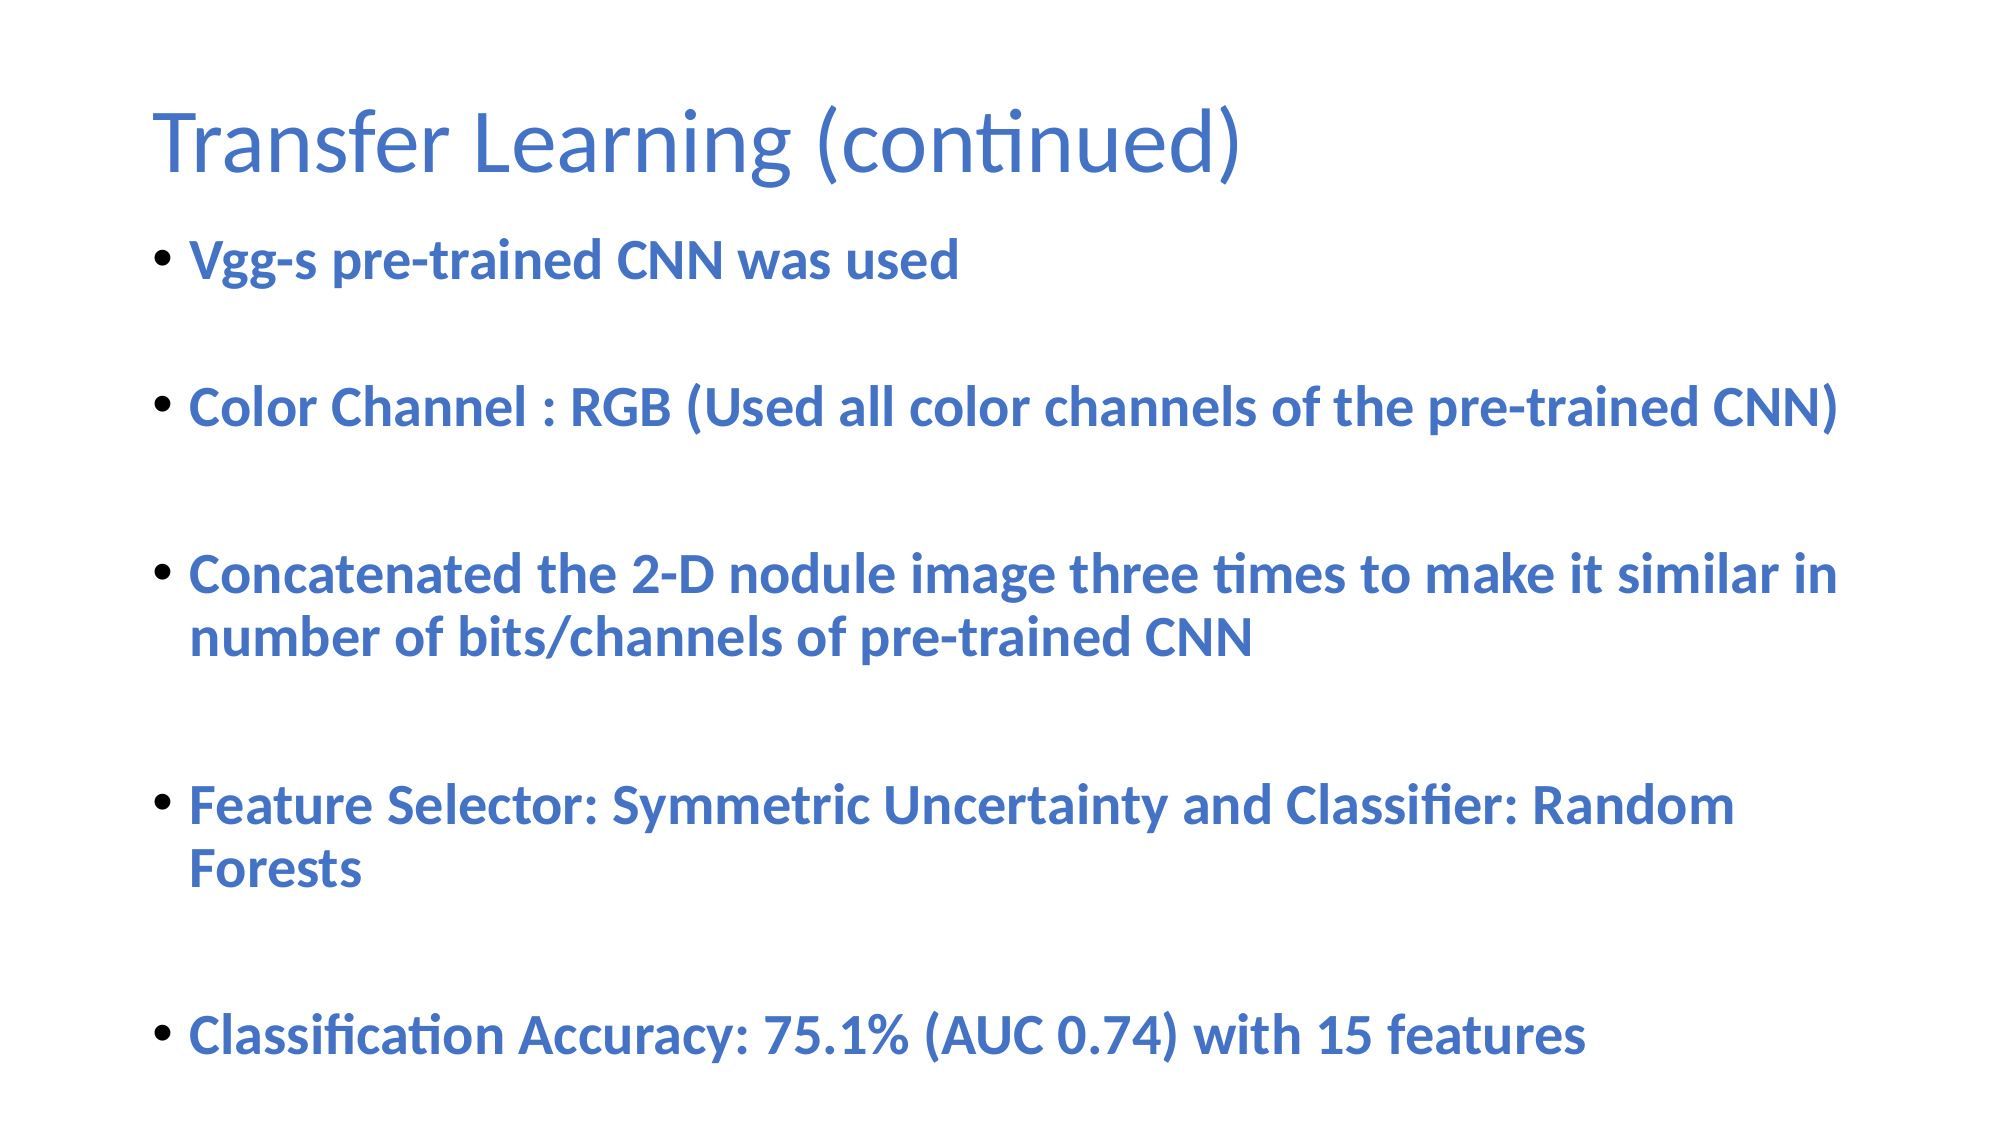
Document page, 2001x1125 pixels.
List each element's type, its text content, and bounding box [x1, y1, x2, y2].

title Transfer Learning (continued) [137, 33, 1863, 221]
list Vgg-s pre-trained CNN was used Color Channel : RGB (Used all color channels of the pre-trained CNN) Concatenated the 2-D nodule image three times to make it similar in number of bits/channels of pre-trained CNN Feature Selector: Symmetric Uncertainty and Classifier: Random Forests Classification Accuracy: 75.1% (AUC 0.74) with 15 features [137, 221, 1863, 1091]
